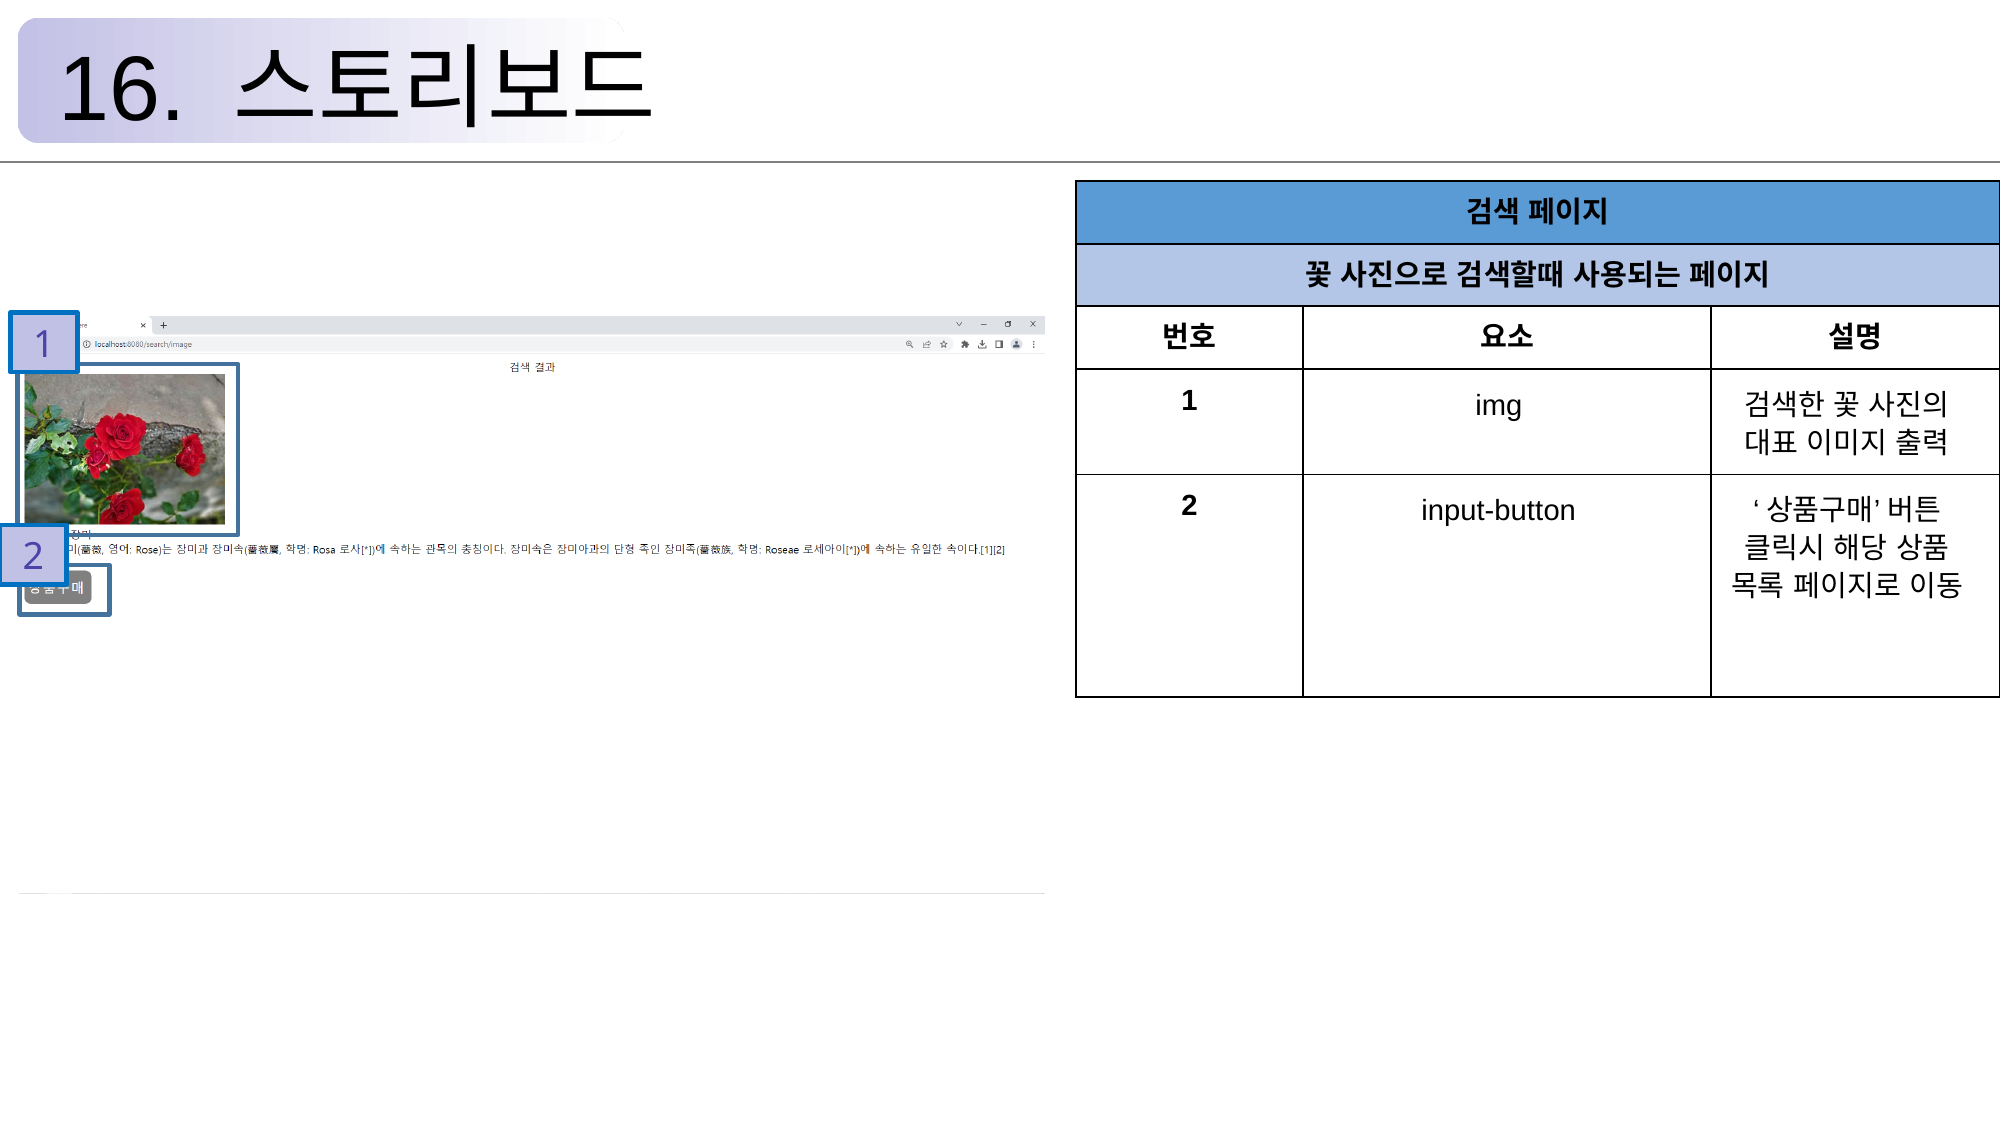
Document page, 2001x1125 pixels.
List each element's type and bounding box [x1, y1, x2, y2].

table_cell [1077, 307, 1302, 368]
table_cell [1712, 370, 1999, 474]
table_cell [1712, 475, 1999, 696]
table_cell [1077, 245, 1999, 305]
text_box [0, 312, 78, 617]
picture [19, 316, 1046, 894]
table_cell [1712, 307, 1999, 368]
table_cell [1304, 475, 1710, 696]
table_header [1077, 182, 1999, 243]
table_cell [1077, 475, 1302, 696]
text_box [0, 0, 2000, 200]
table_cell [1304, 370, 1710, 474]
table_cell [1304, 307, 1710, 368]
table_cell [1077, 370, 1302, 474]
